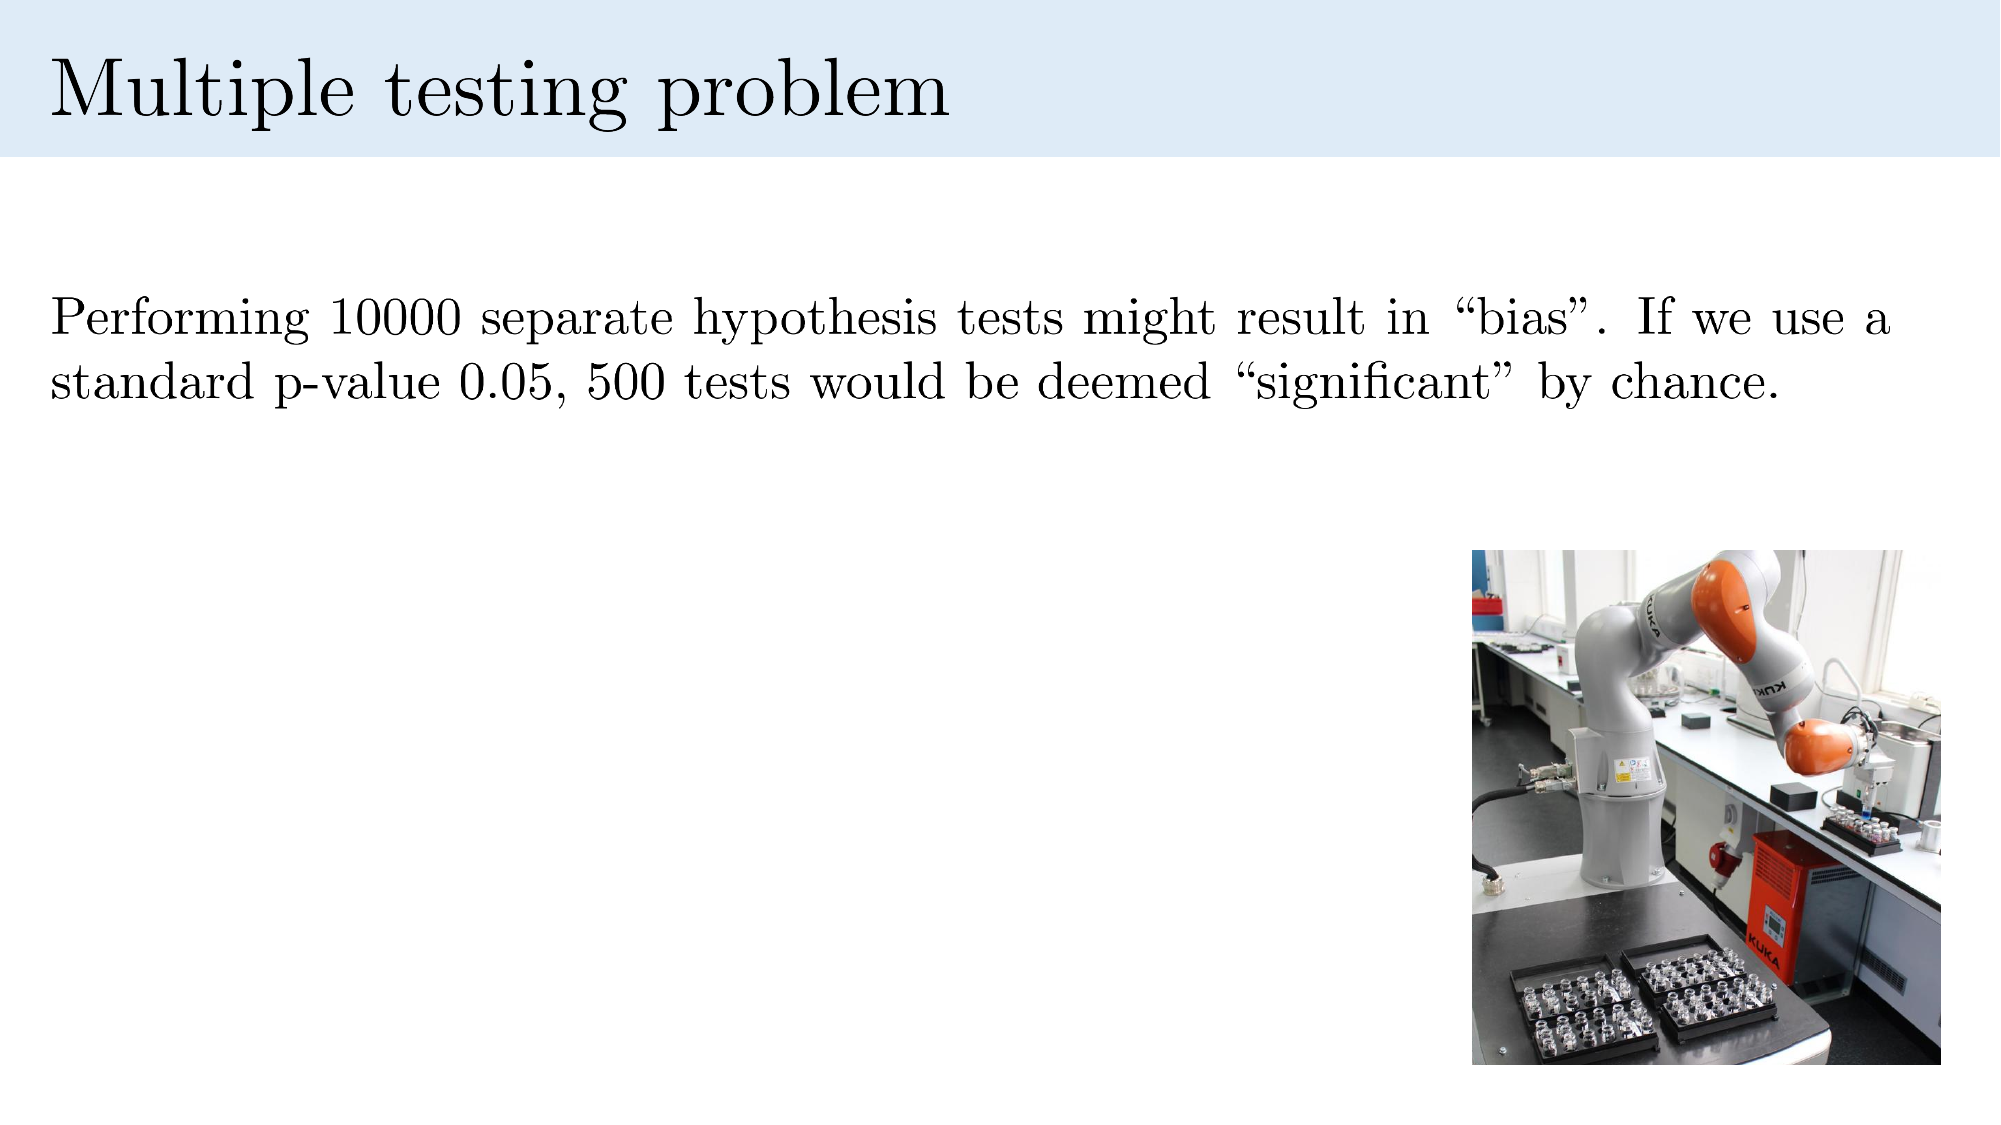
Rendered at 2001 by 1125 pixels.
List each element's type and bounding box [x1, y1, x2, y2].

picture [52, 296, 1890, 409]
text_box [0, 0, 2000, 157]
picture [1472, 549, 1941, 1065]
picture [52, 57, 949, 132]
